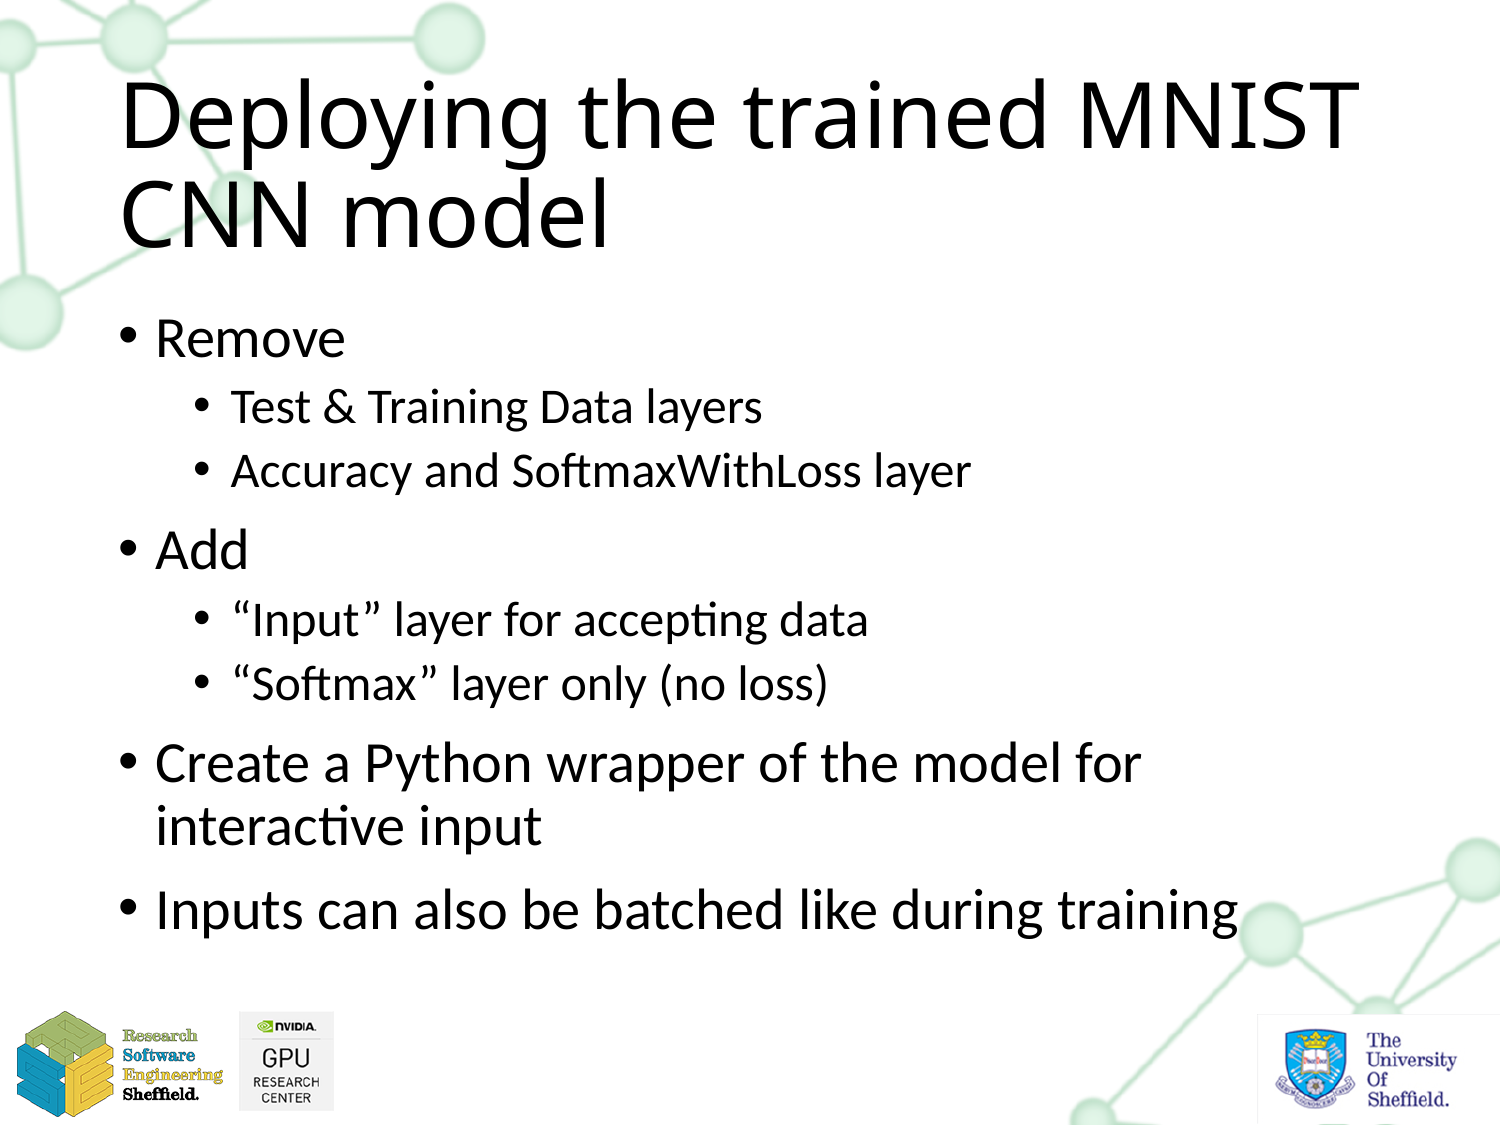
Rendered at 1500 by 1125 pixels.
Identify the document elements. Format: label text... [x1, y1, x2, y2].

picture [0, 0, 1500, 1125]
title Deploying the trained MNIST CNN model [103, 59, 1397, 278]
list Remove Test & Training Data layers Accuracy and SoftmaxWithLoss layer Add “Input” layer for accepting data “Softmax” layer only (no loss) Create a Python wrapper of the model for interactive input Inputs can also be batched like during training [103, 299, 1397, 1014]
